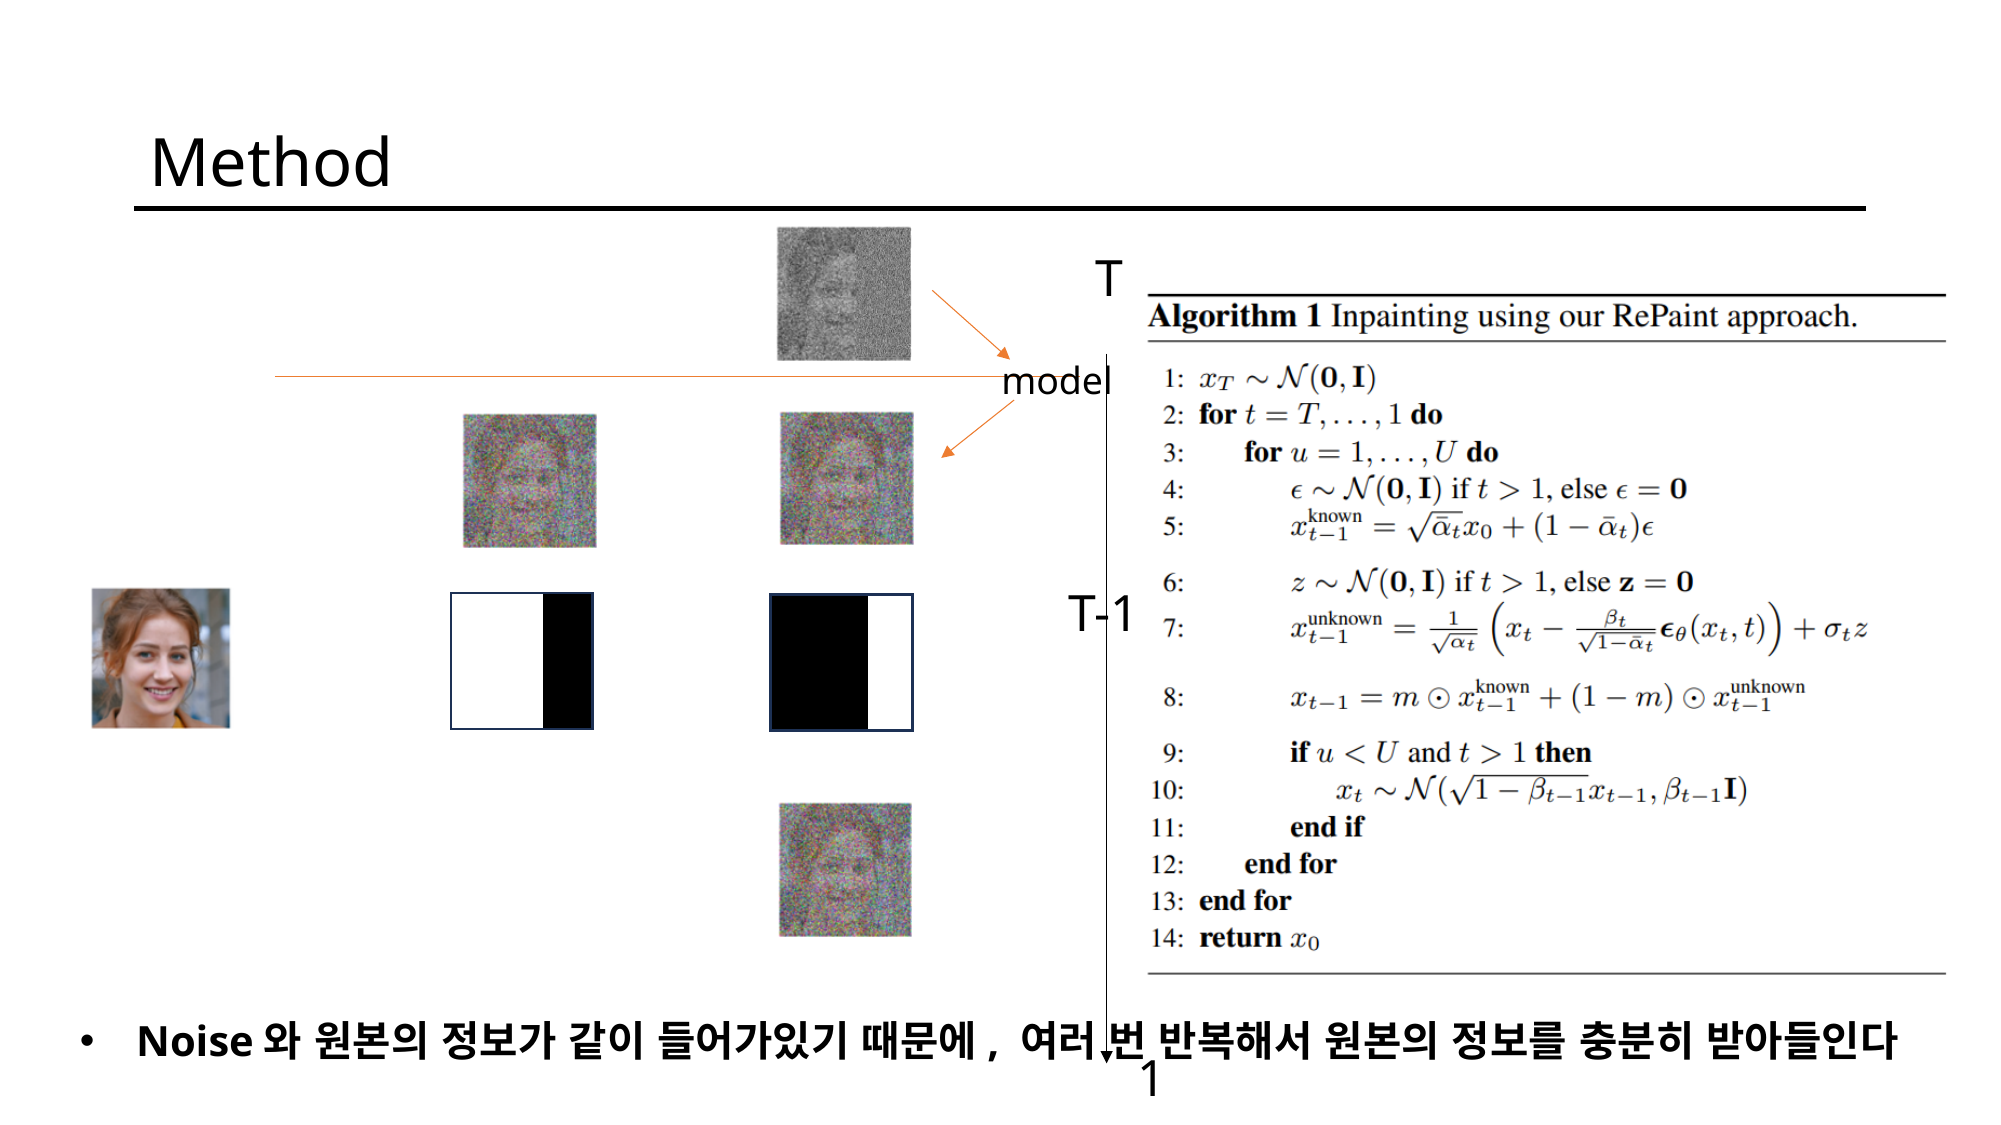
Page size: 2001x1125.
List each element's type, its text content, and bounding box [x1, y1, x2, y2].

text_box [769, 594, 914, 732]
text_box model [986, 300, 1130, 411]
text_box Method [134, 64, 1683, 208]
text_box T-1 [1053, 539, 1106, 650]
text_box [941, 400, 1015, 458]
picture [775, 223, 912, 361]
picture [776, 799, 912, 937]
picture [1130, 281, 1960, 990]
picture [461, 410, 597, 548]
text_box T [1080, 204, 1165, 208]
text_box 1 [1122, 1073, 1207, 1115]
text_box Noise와 원본의 정보가 같이 들어가있기 때문에, 여러 번 반복해서 원본의 정보를 충분히 받아들인다 [64, 982, 2000, 1073]
picture [778, 408, 914, 545]
text_box T-1 [1107, 539, 1130, 650]
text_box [450, 592, 594, 730]
text_box T [1080, 209, 1165, 300]
picture [84, 578, 235, 730]
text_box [932, 290, 1011, 360]
